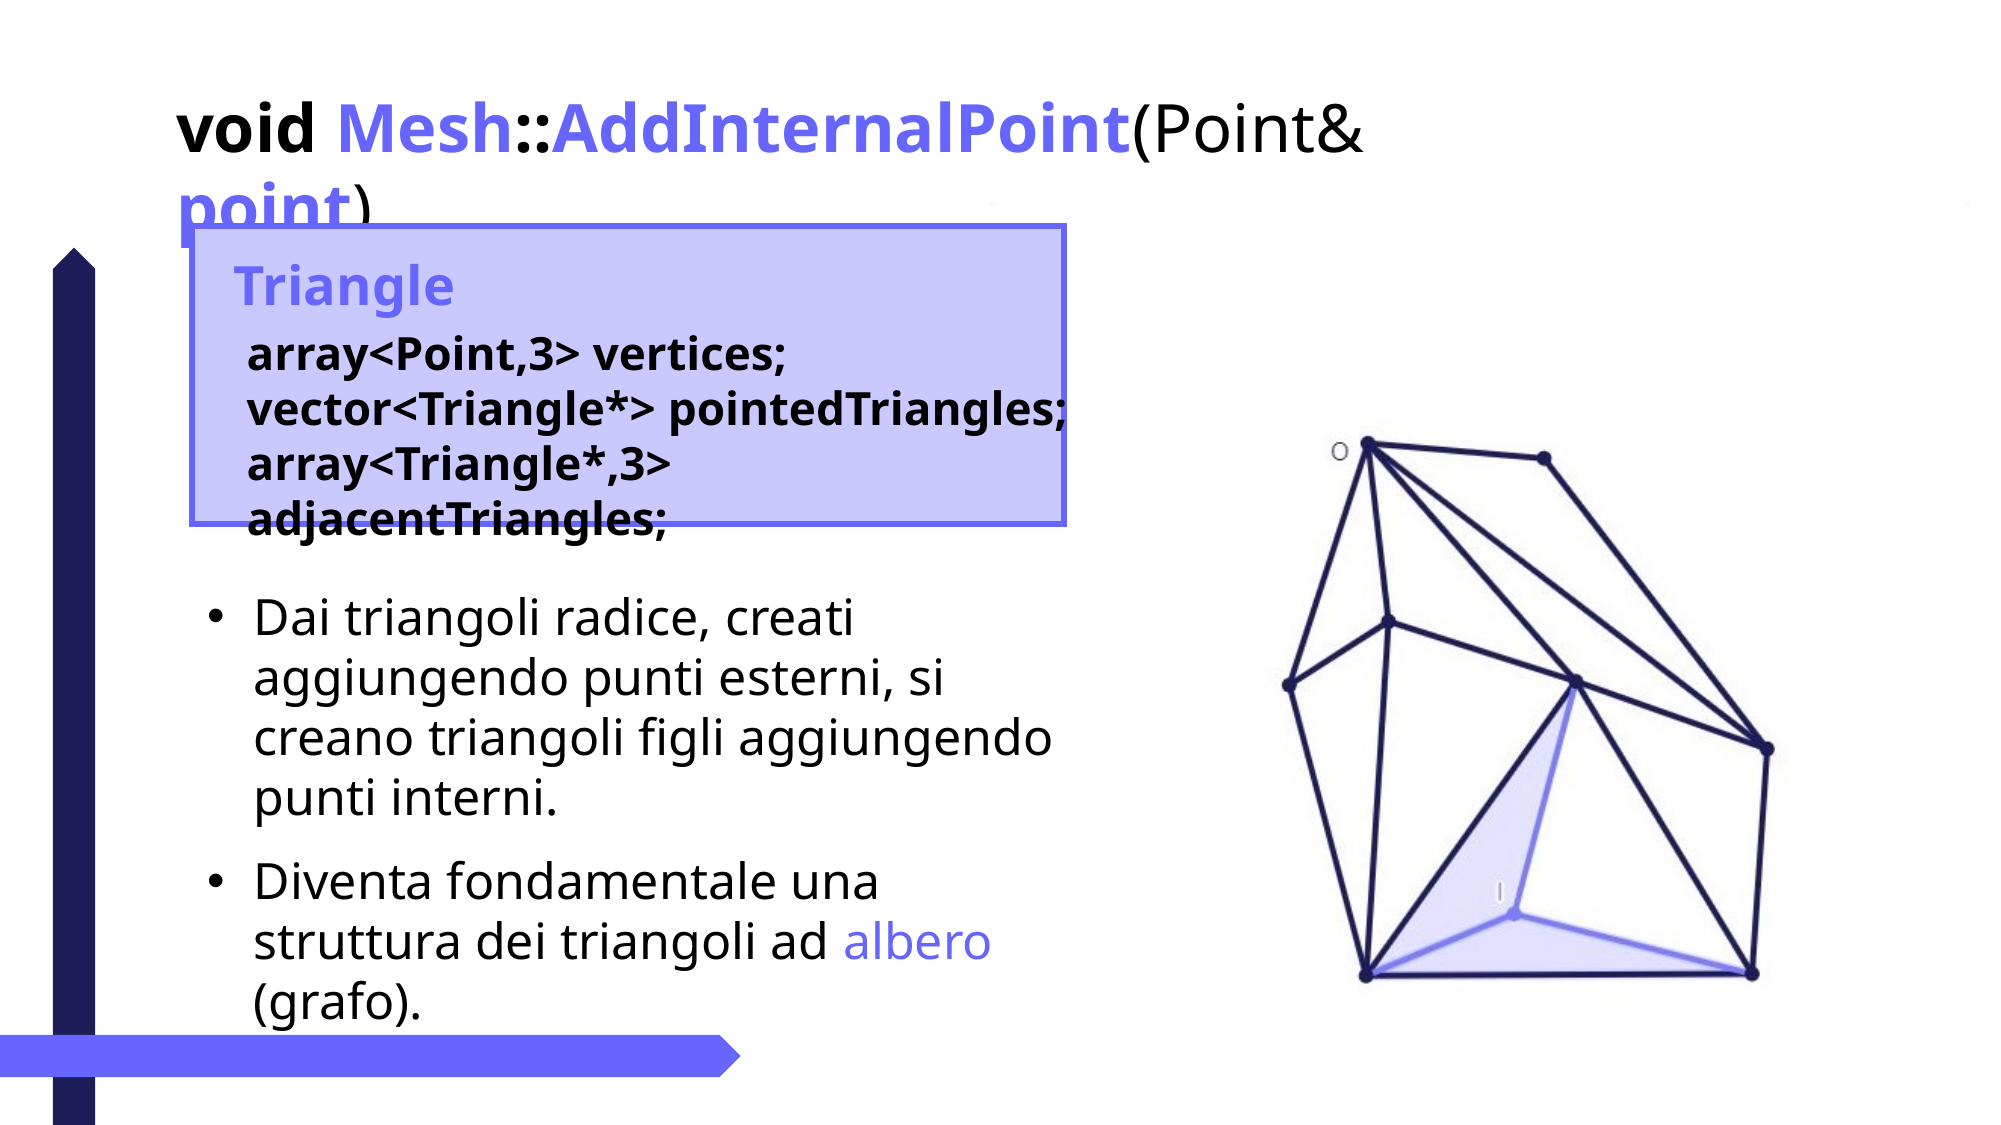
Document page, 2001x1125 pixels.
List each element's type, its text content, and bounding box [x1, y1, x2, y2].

text_box [51, 1079, 97, 1125]
text_box [51, 246, 97, 1033]
text_box [191, 225, 989, 525]
picture [989, 202, 1970, 1125]
text_box array<Point,3> vertices; vector<Triangle*> pointedTriangles; array<Triangle*,3> adjacentTriangles; [231, 317, 989, 552]
text_box Triangle [219, 244, 707, 324]
text_box [0, 1033, 743, 1079]
text_box Dai triangoli radice, creati aggiungendo punti esterni, si creano triangoli figli aggiungendo punti interni. Diventa fondamentale una struttura dei triangoli ad albero (grafo). [192, 577, 989, 1038]
text_box void Mesh::AddInternalPoint(Point& point) [161, 78, 1437, 254]
